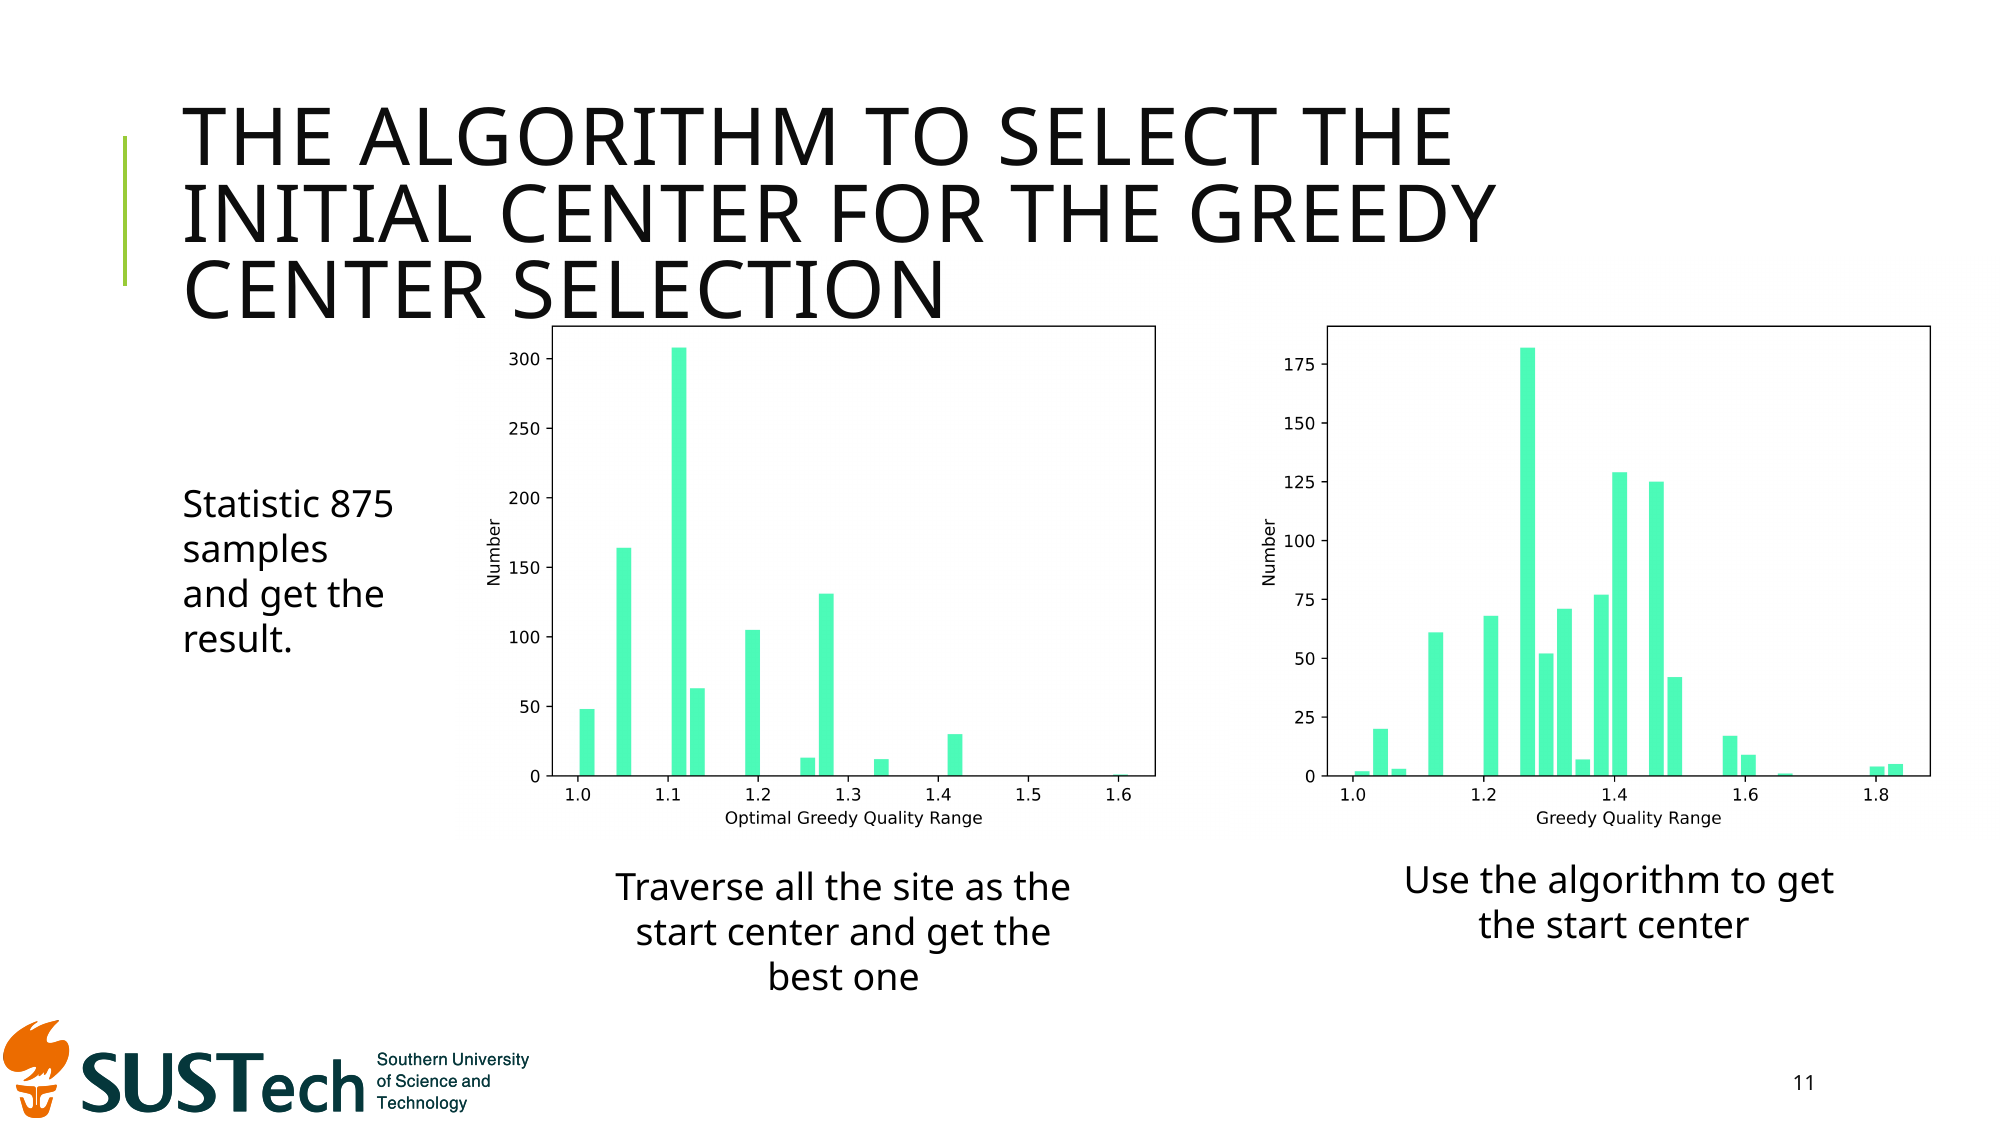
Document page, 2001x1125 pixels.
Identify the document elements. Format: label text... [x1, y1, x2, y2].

title The algorithm to select the initial center for the greedy center selection [168, 96, 1763, 342]
picture [454, 256, 2000, 840]
text_box Statistic 875 samples and get the result. [167, 472, 418, 667]
text_box Traverse all the site as the start center and get the best one [586, 855, 1102, 1006]
text_box Use the algorithm to get the start center [1376, 849, 1862, 953]
slide_number 11 [1777, 1061, 1938, 1107]
picture [3, 1020, 529, 1118]
